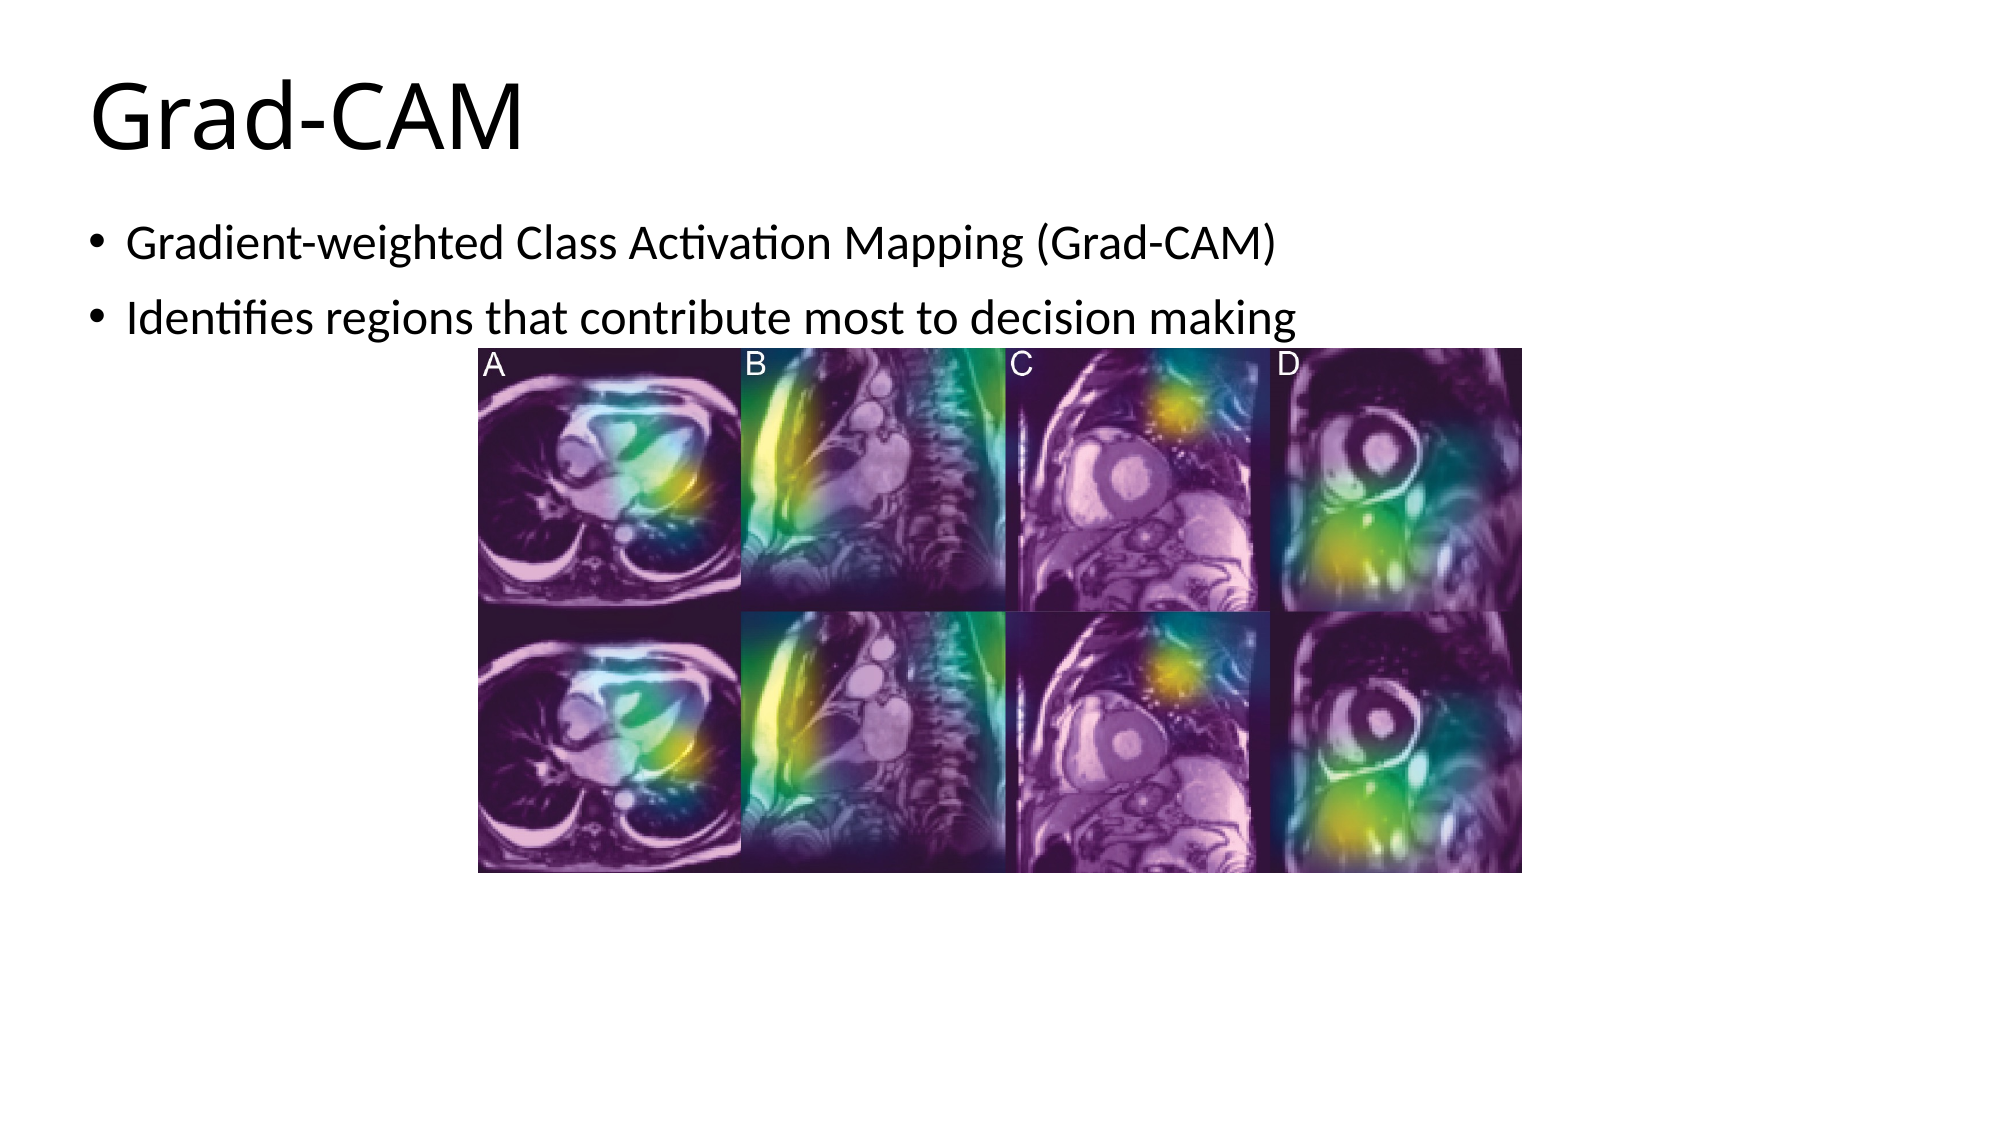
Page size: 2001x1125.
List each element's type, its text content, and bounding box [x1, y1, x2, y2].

list Gradient-weighted Class Activation Mapping (Grad-CAM) Identifies regions that contribute most to decision making [73, 208, 1929, 1014]
title Grad-CAM [73, 59, 1929, 180]
picture [478, 348, 1522, 874]
